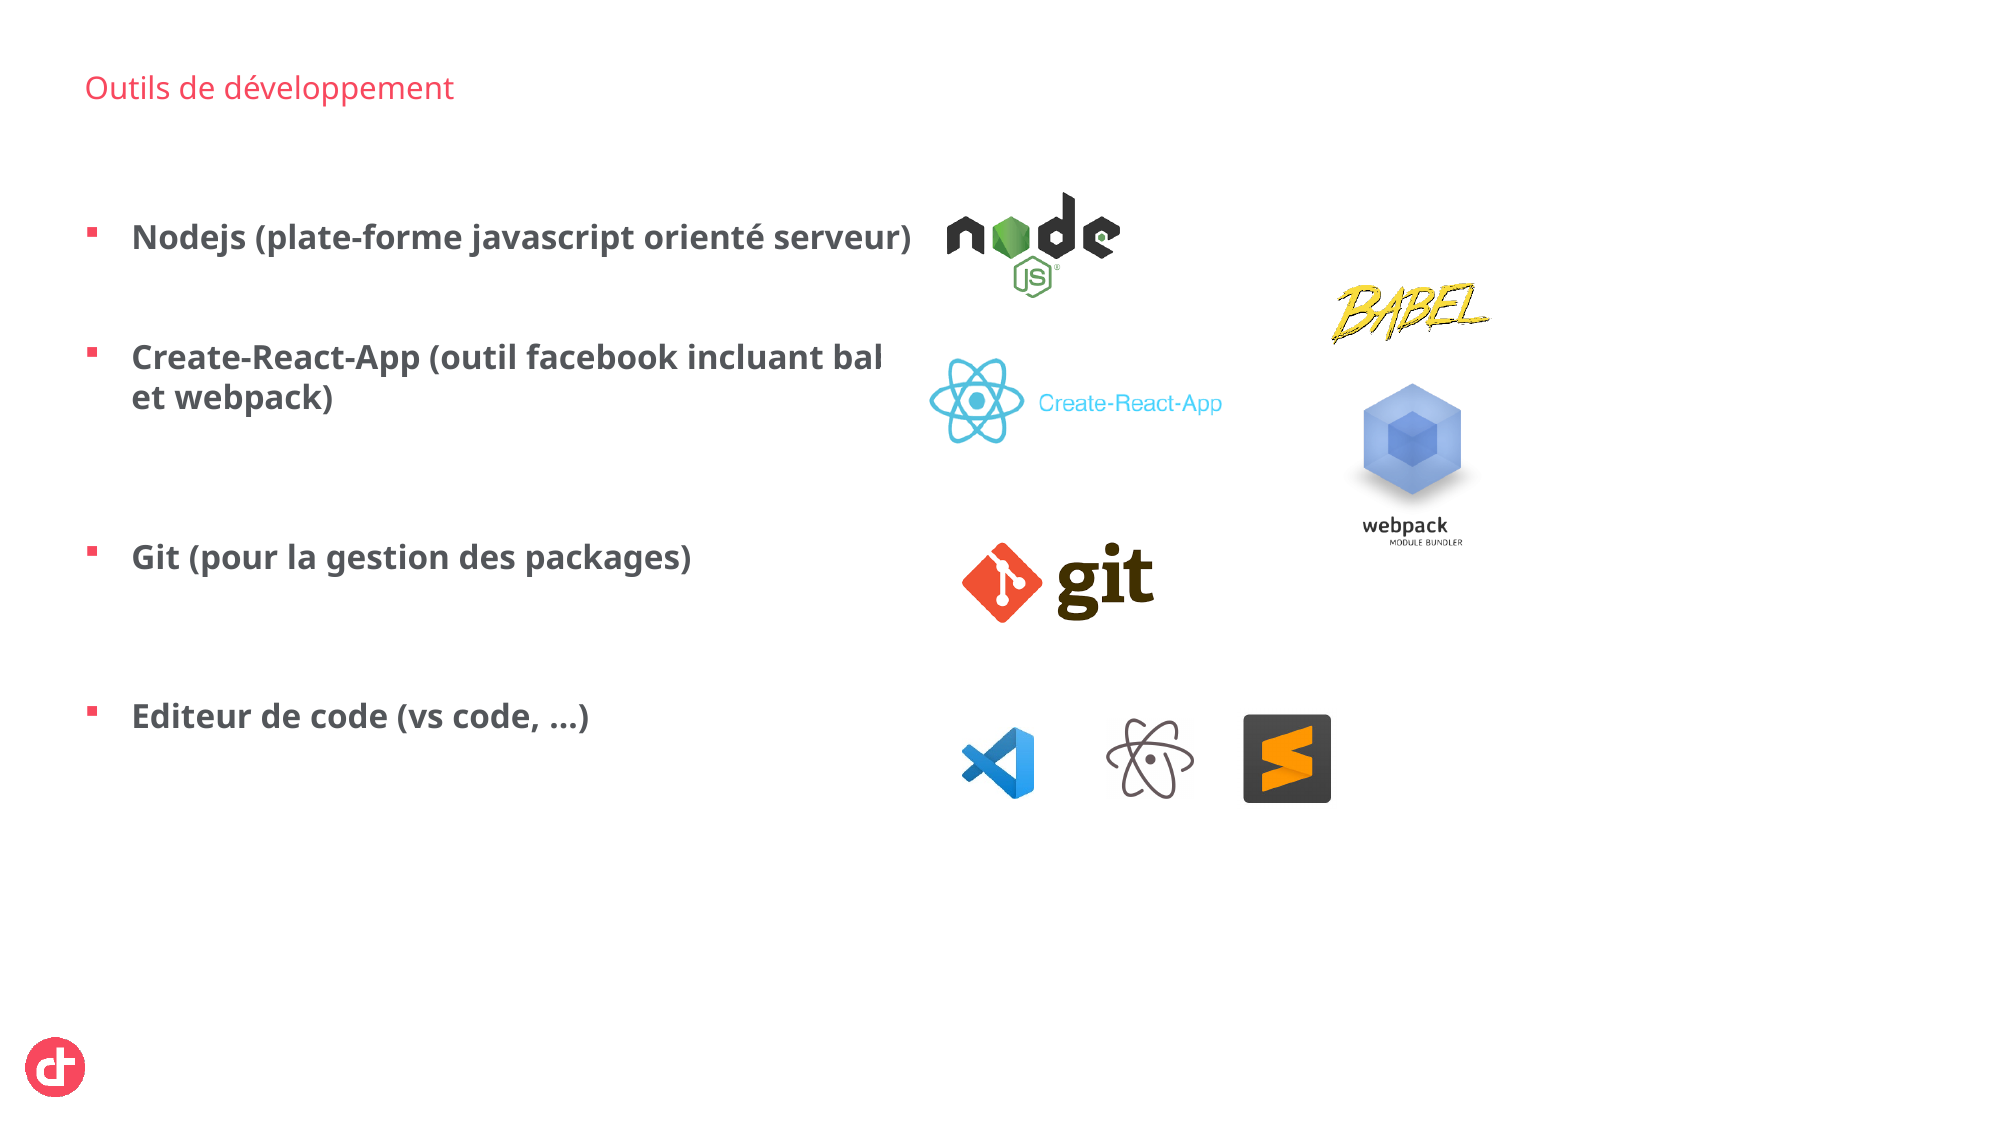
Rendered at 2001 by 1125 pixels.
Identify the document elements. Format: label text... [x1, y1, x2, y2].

text_box Nodejs (plate-forme javascript orienté serveur) Create-React-App (outil facebook incluant babel et webpack) Git (pour la gestion des packages) Editeur de code (vs code, …) [84, 216, 938, 736]
picture [1315, 270, 1509, 358]
picture [947, 192, 1120, 298]
picture [1106, 718, 1194, 799]
picture [962, 727, 1034, 799]
title Outils de développement [84, 72, 1810, 146]
picture [962, 542, 1154, 623]
picture [881, 339, 1235, 460]
picture [25, 1037, 85, 1097]
picture [1237, 708, 1337, 809]
picture [1326, 378, 1498, 550]
